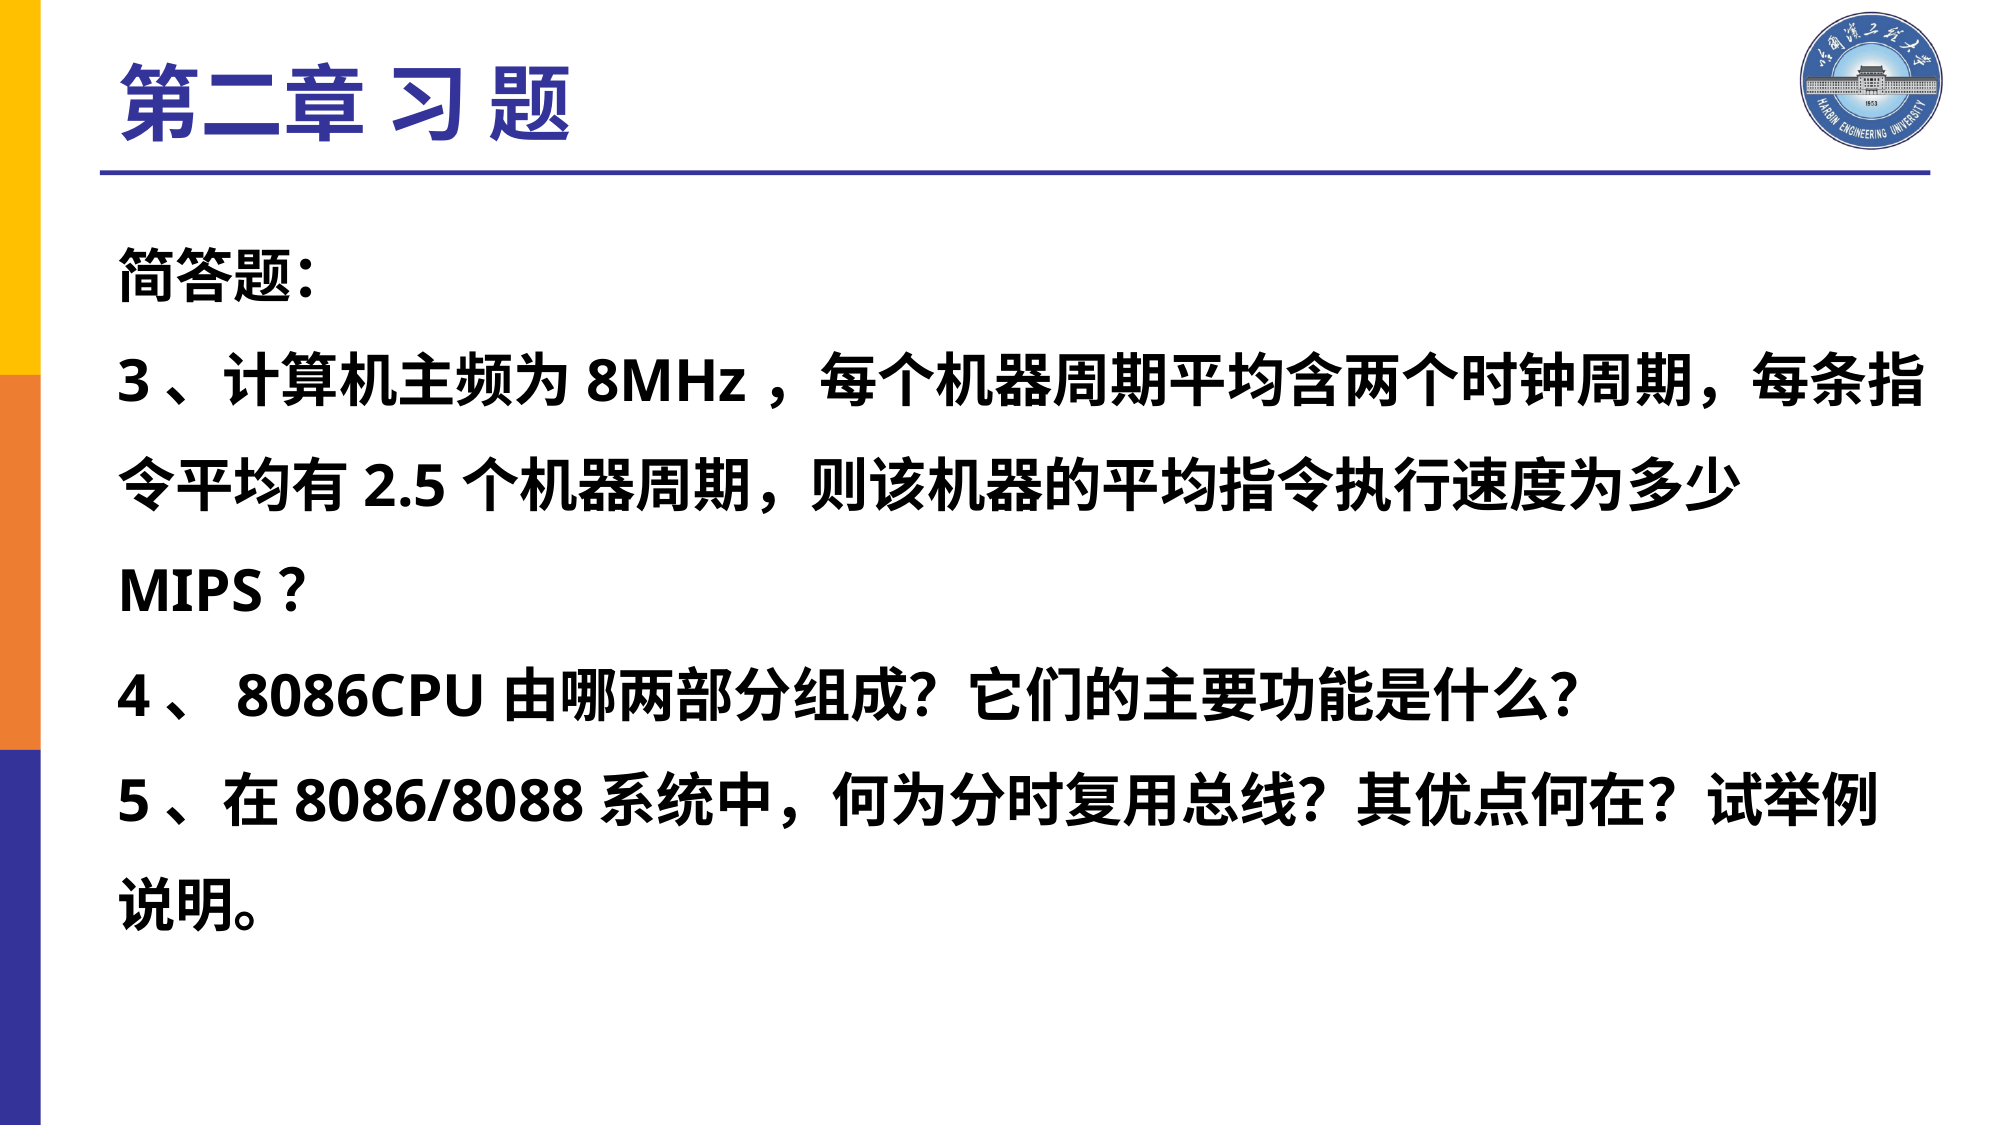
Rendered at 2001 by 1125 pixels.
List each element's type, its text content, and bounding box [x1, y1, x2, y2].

text_box 第二章 习 题 [102, 42, 1590, 173]
picture [1538, 9, 1979, 165]
text_box 简答题： 3、计算机主频为8MHz，每个机器周期平均含两个时钟周期，每条指令平均有2.5个机器周期，则该机器的平均指令执行速度为多少MIPS？ 4、8086CPU由哪两部分组成？它们的主要功能是什么？ 5、在8086/8088系统中，何为分时复用总线？其优点何在？试举例说明。 [102, 196, 1945, 1061]
